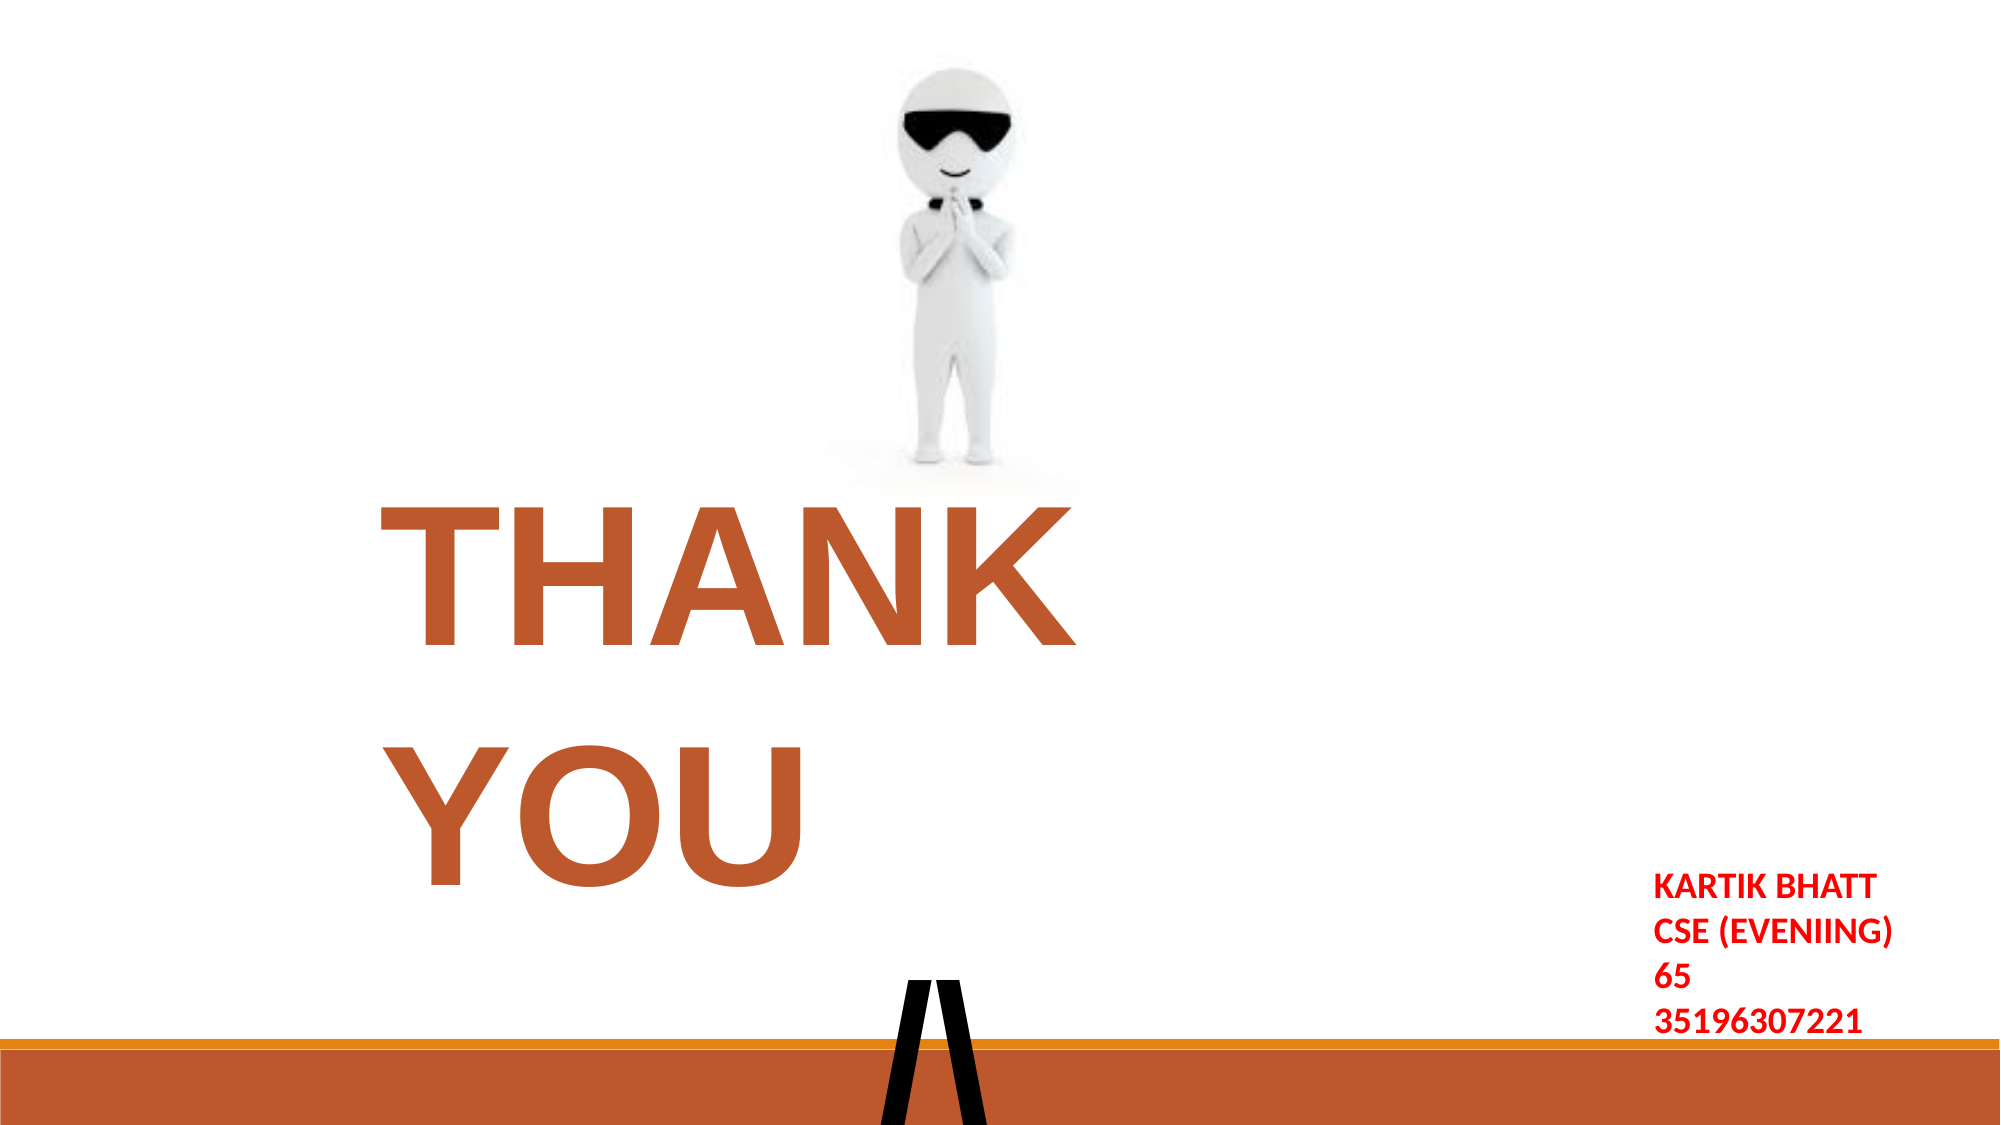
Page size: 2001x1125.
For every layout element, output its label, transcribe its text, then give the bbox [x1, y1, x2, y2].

text_box THANK YOU _/\_ [364, 438, 1595, 938]
text_box KARTIK BHATT CSE (EVENIING) 65 35196307221 [1638, 853, 1956, 1049]
picture [701, 0, 1211, 508]
